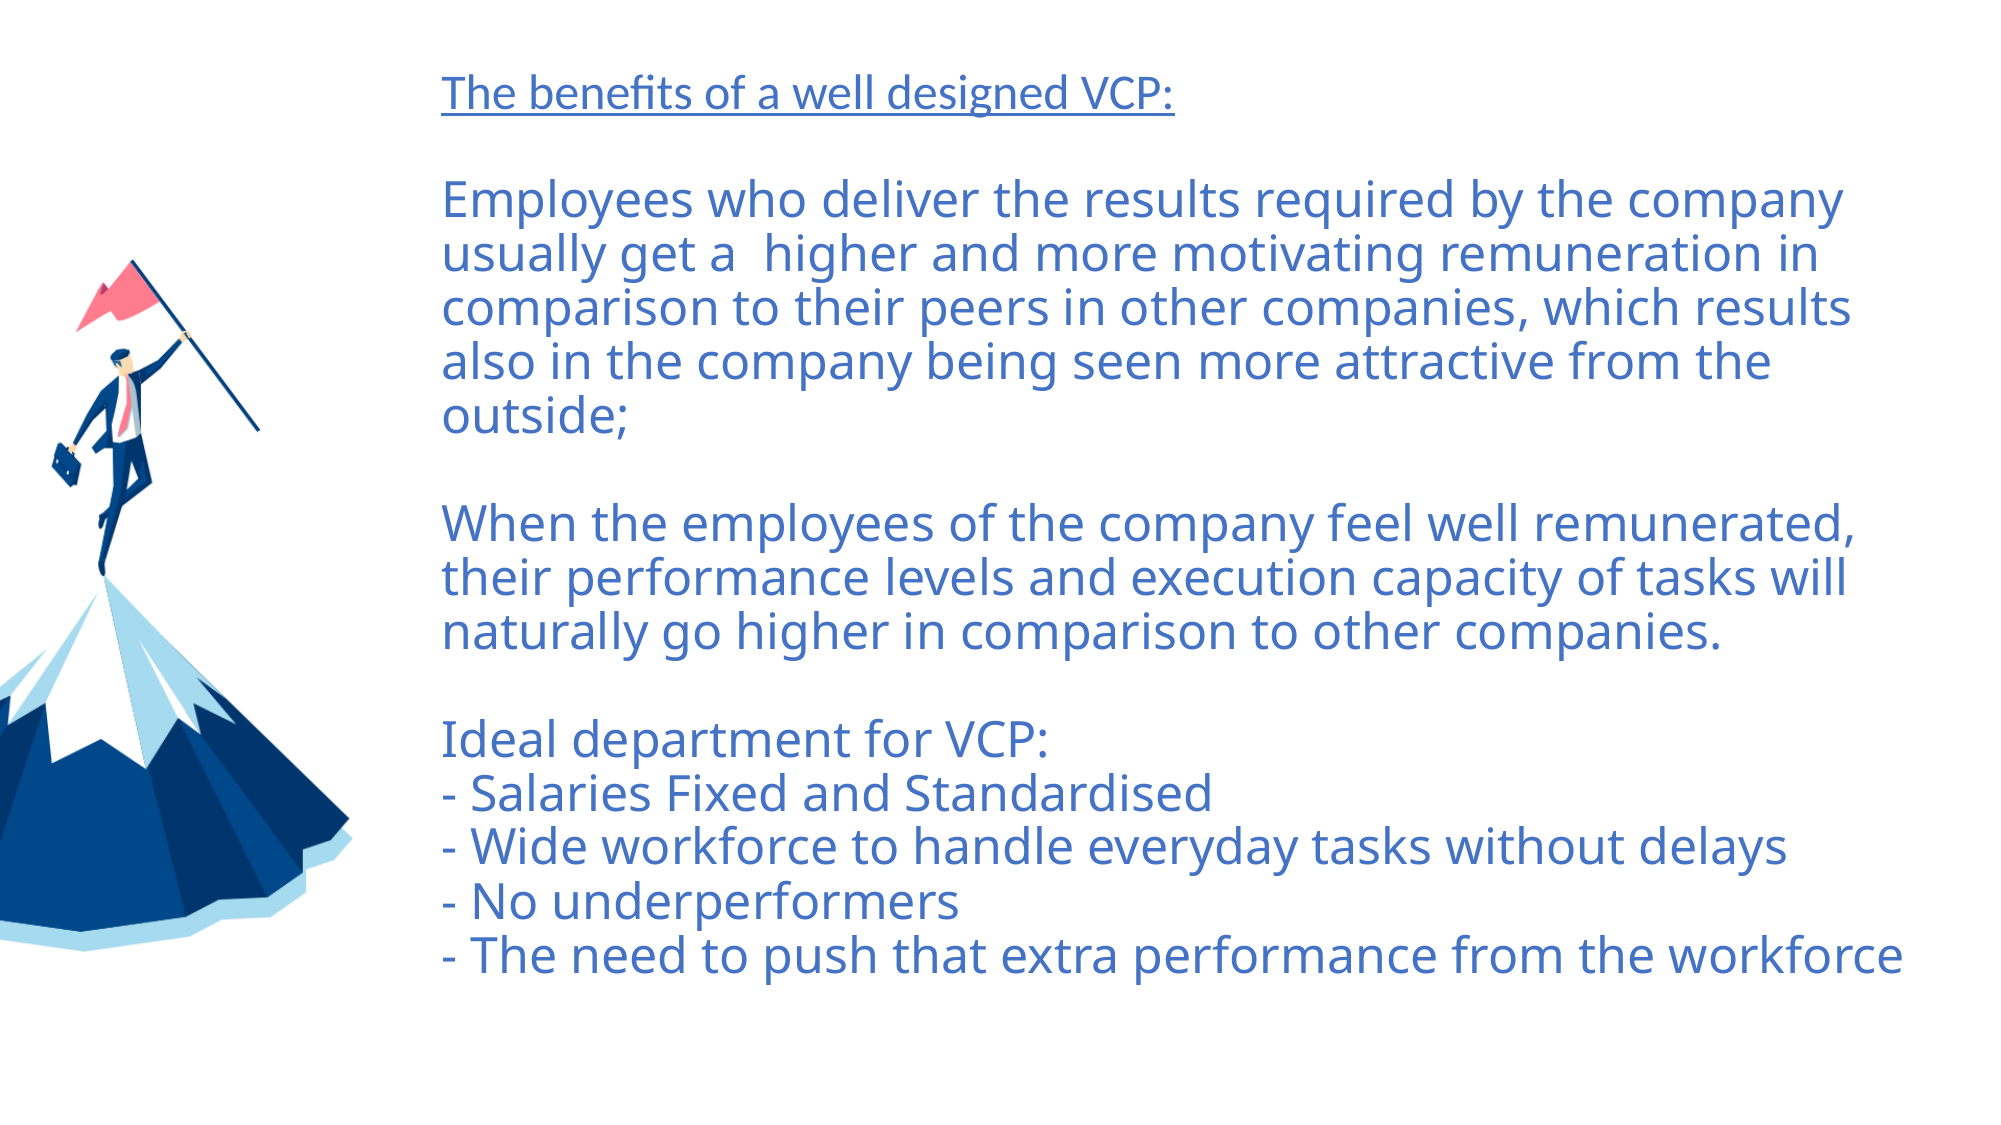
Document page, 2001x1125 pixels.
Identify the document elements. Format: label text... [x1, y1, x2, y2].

title The benefits of a well designed VCP: Employees who deliver the results required by the company usually get a higher and more motivating remuneration in comparison to their peers in other companies, which results also in the company being seen more attractive from the outside; When the employees of the company feel well remunerated, their performance levels and execution capacity of tasks will naturally go higher in comparison to other companies. Ideal department for VCP: - Salaries Fixed and Standardised - Wide workforce to handle everyday tasks without delays - No underperformers - The need to push that extra performance from the workforce [426, 53, 1946, 1111]
picture [0, 213, 377, 980]
